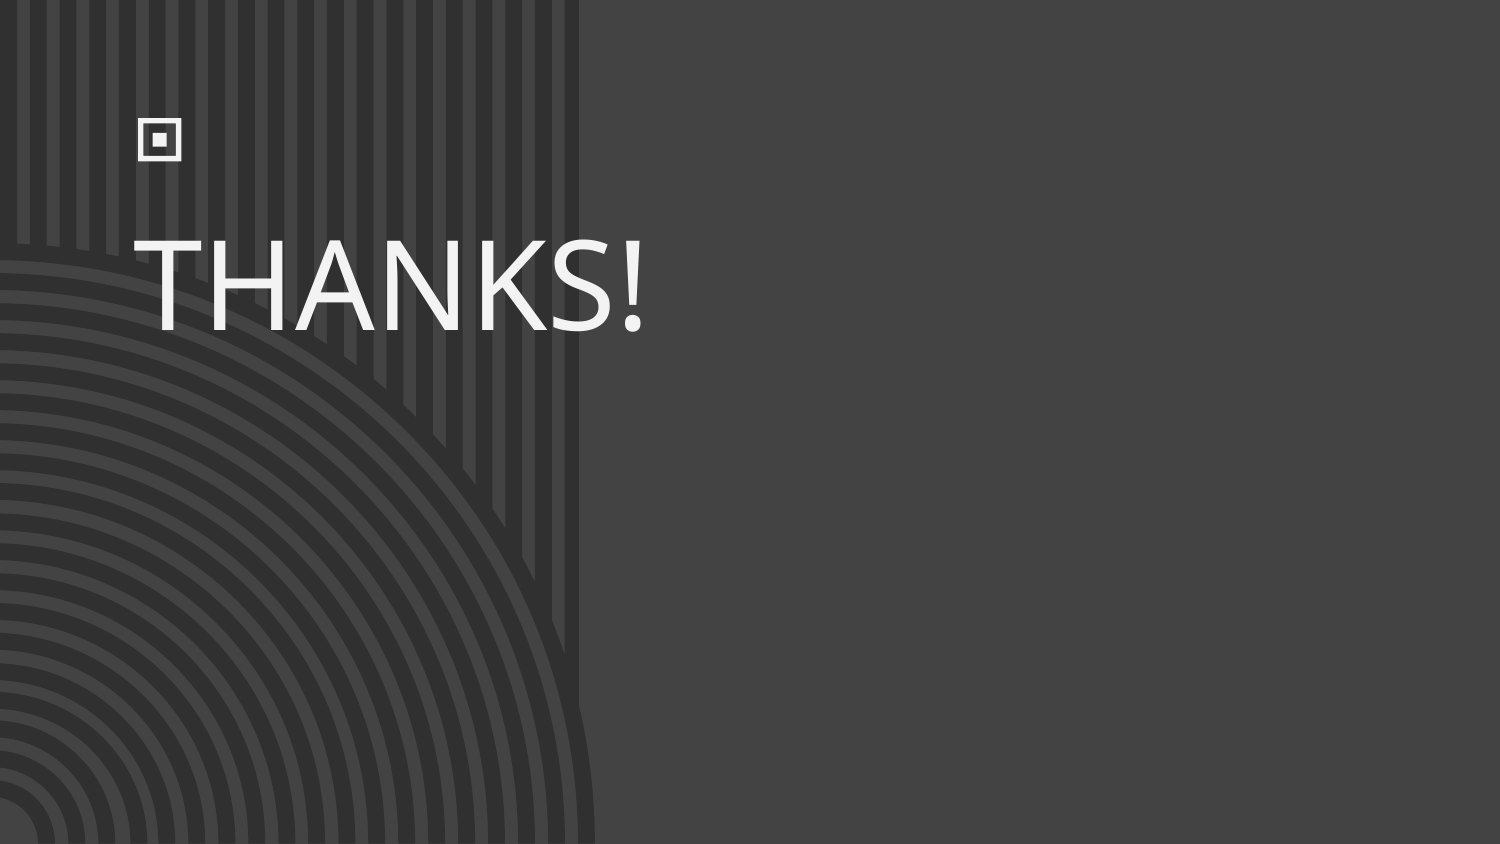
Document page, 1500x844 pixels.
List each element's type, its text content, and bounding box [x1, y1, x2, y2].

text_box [137, 117, 182, 162]
text_box THANKS! [118, 161, 1382, 371]
